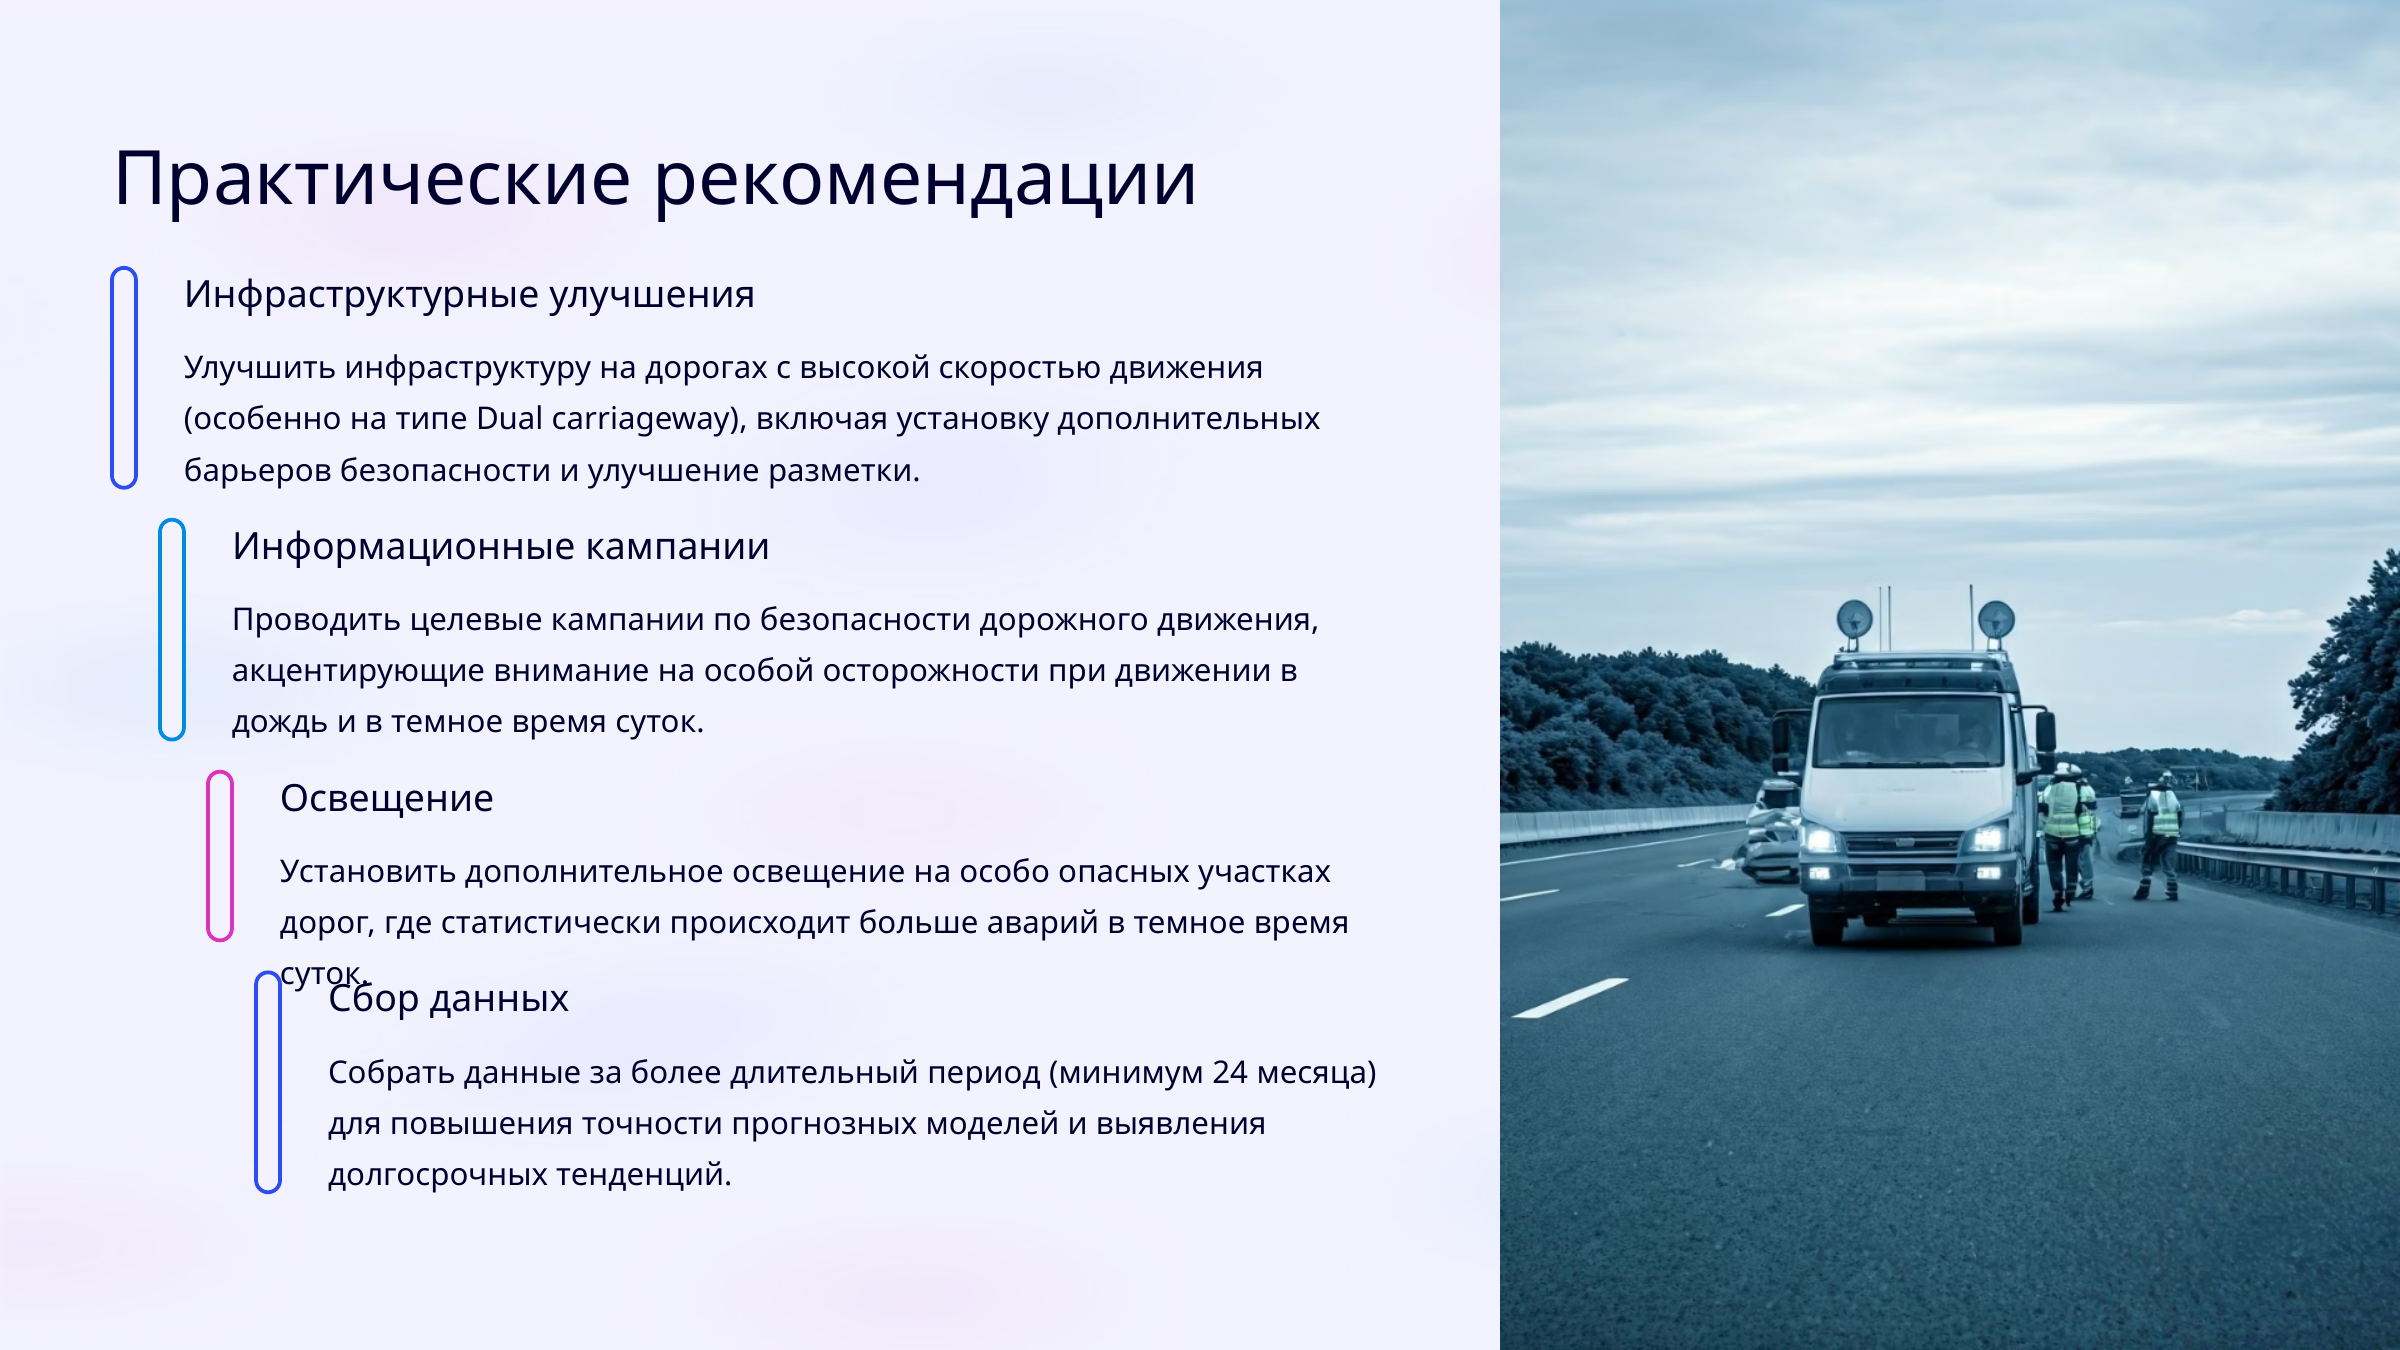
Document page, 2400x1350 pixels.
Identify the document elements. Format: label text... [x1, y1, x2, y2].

text_box Собрать данные за более длительный период (минимум 24 месяца) для повышения точности прогнозных моделей и выявления долгосрочных тенденций. [328, 1038, 1388, 1193]
text_box Информационные кампании [232, 519, 751, 567]
text_box [159, 519, 184, 740]
text_box [207, 771, 232, 941]
picture [1499, 0, 2400, 1350]
text_box Улучшить инфраструктуру на дорогах с высокой скоростью движения (особенно на типе Dual carriageway), включая установку дополнительных барьеров безопасности и улучшение разметки. [183, 334, 1388, 488]
text_box Установить дополнительное освещение на особо опасных участках дорог, где статистически происходит больше аварий в темное время суток. [280, 837, 1388, 941]
text_box Сбор данных [328, 972, 705, 1020]
text_box Проводить целевые кампании по безопасности дорожного движения, акцентирующие внимание на особой осторожности при движении в дождь и в темное время суток. [231, 586, 1388, 740]
text_box [111, 267, 136, 488]
text_box [256, 972, 281, 1193]
text_box Освещение [280, 771, 657, 819]
text_box Практические рекомендации [112, 125, 1172, 220]
text_box Инфраструктурные улучшения [184, 267, 747, 315]
